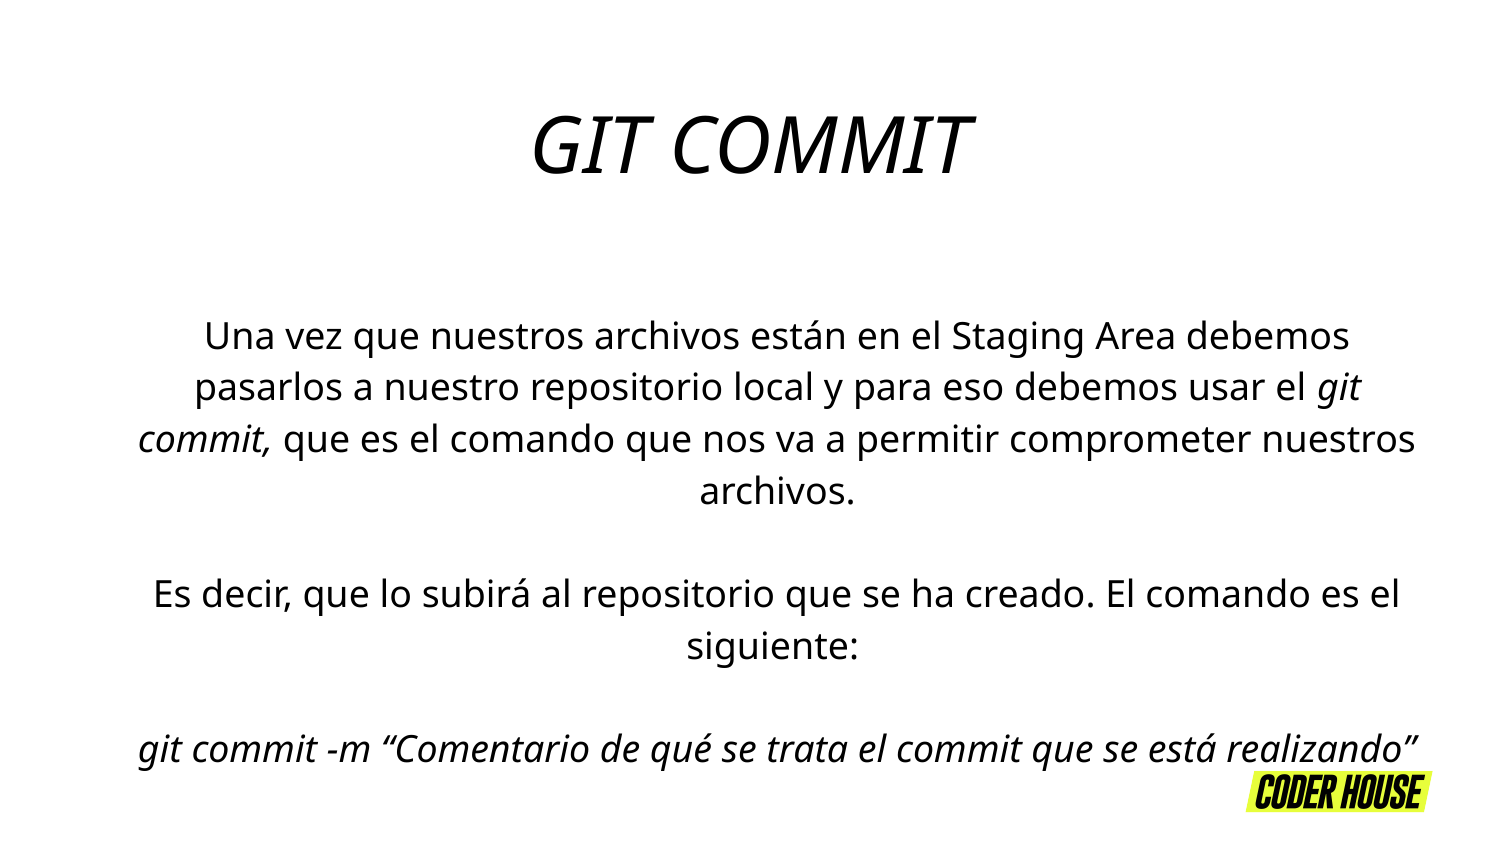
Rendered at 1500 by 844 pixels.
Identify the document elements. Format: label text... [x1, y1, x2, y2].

text_box Una vez que nuestros archivos están en el Staging Area debemos pasarlos a nuestro repositorio local y para eso debemos usar el git commit, que es el comando que nos va a permitir comprometer nuestros archivos. Es decir, que lo subirá al repositorio que se ha creado. El comando es el siguiente: git commit -m “Comentario de qué se trata el commit que se está realizando” [119, 289, 1437, 765]
picture [1241, 764, 1437, 819]
text_box GIT COMMIT [105, 64, 1395, 180]
